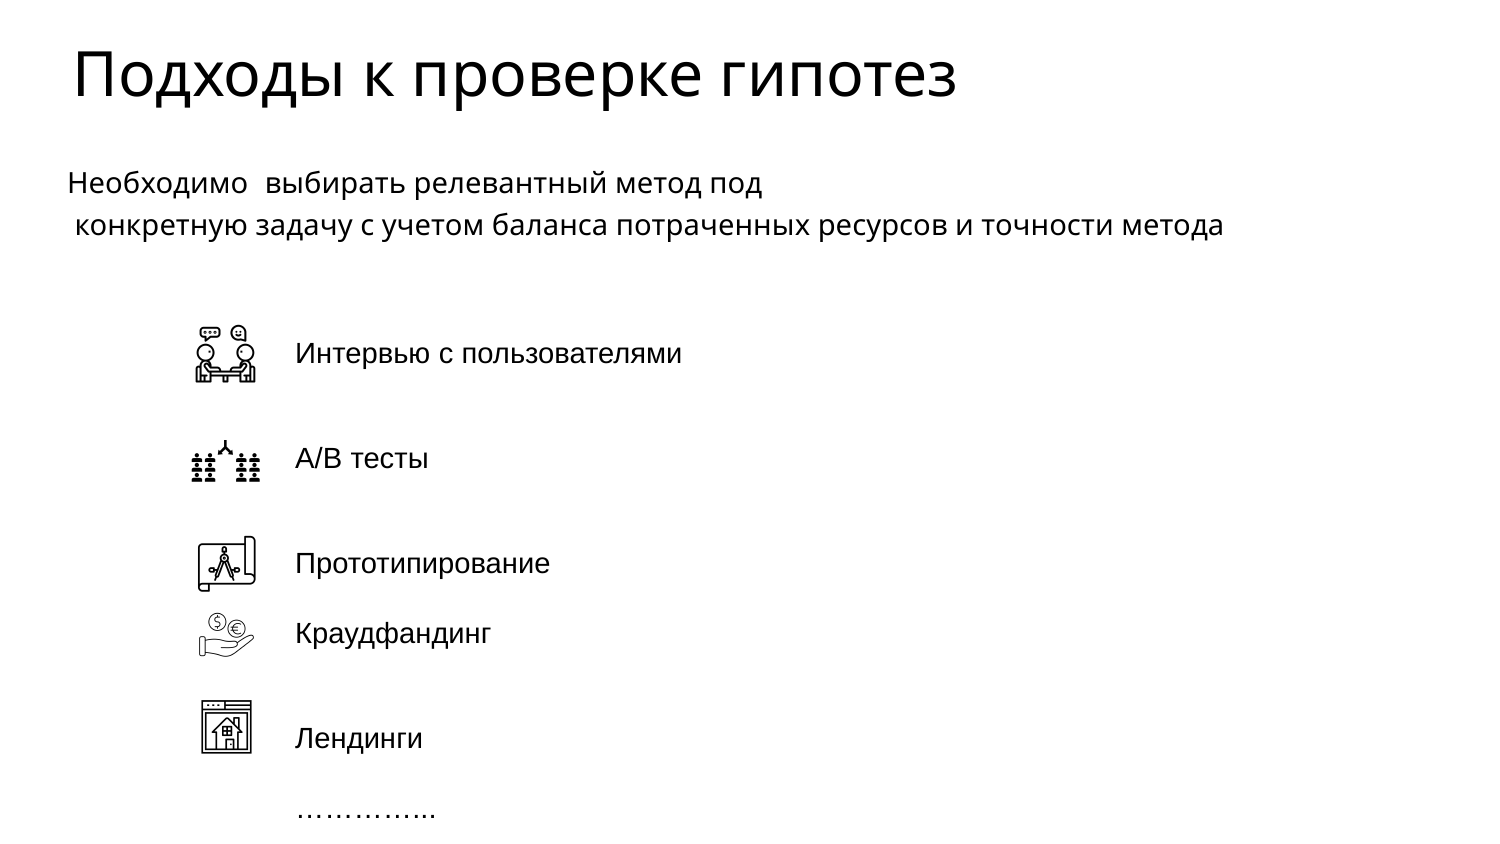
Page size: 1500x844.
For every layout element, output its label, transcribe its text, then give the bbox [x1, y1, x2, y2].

text_box Интервью с пользователями A/B тесты Прототипирование Краудфандинг Лендинги …………... [280, 257, 1267, 844]
picture [194, 535, 258, 593]
picture [194, 323, 258, 383]
picture [200, 700, 252, 754]
picture [188, 430, 264, 487]
picture [194, 606, 258, 661]
text_box Подходы к проверке гипотез [57, 18, 1490, 124]
text_box Необходимо выбирать релевантный метод под конкретную задачу с учетом баланса потраченных ресурсов и точности метода [52, 116, 1301, 257]
